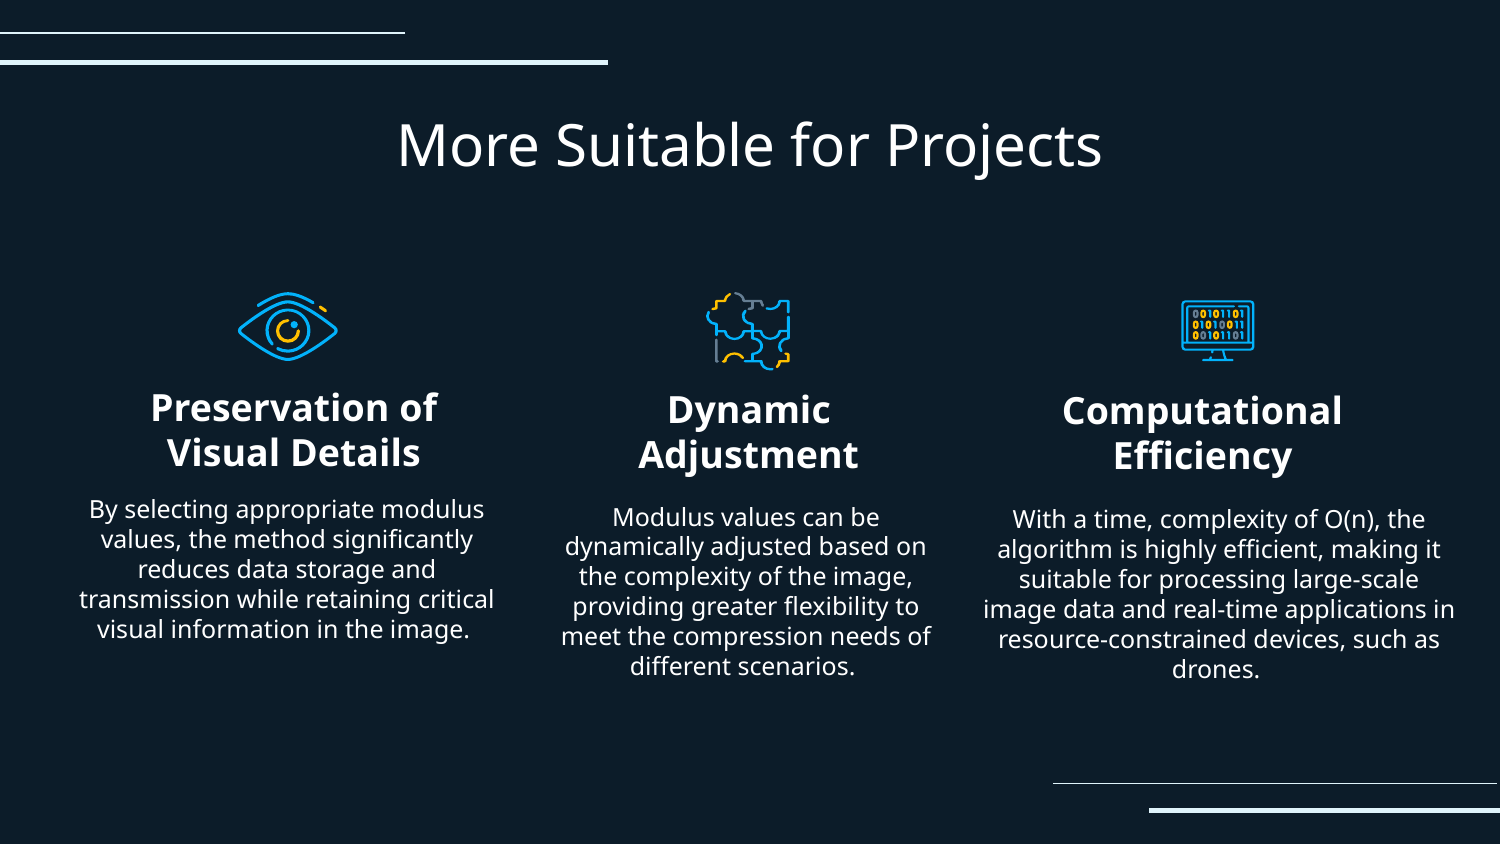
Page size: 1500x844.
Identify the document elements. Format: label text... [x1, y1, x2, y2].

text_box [1181, 300, 1255, 362]
subtitle Dynamic Adjustment [570, 404, 928, 492]
subtitle Computational Efficiency [1024, 405, 1382, 492]
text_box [703, 291, 791, 371]
subtitle With a time, complexity of O(n), the algorithm is highly efficient, making it suitable for processing large-scale image data and real-time applications in resource-constrained devices, such as drones. [965, 488, 1474, 632]
subtitle Preservation of Visual Details [75, 401, 513, 489]
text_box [237, 291, 339, 362]
subtitle By selecting appropriate modulus values, the method significantly reduces data storage and transmission while retaining critical visual information in the image. [59, 478, 515, 622]
title More Suitable for Projects [118, 93, 1382, 188]
subtitle Modulus values can be dynamically adjusted based on the complexity of the image, providing greater flexibility to meet the compression needs of different scenarios. [531, 485, 962, 629]
